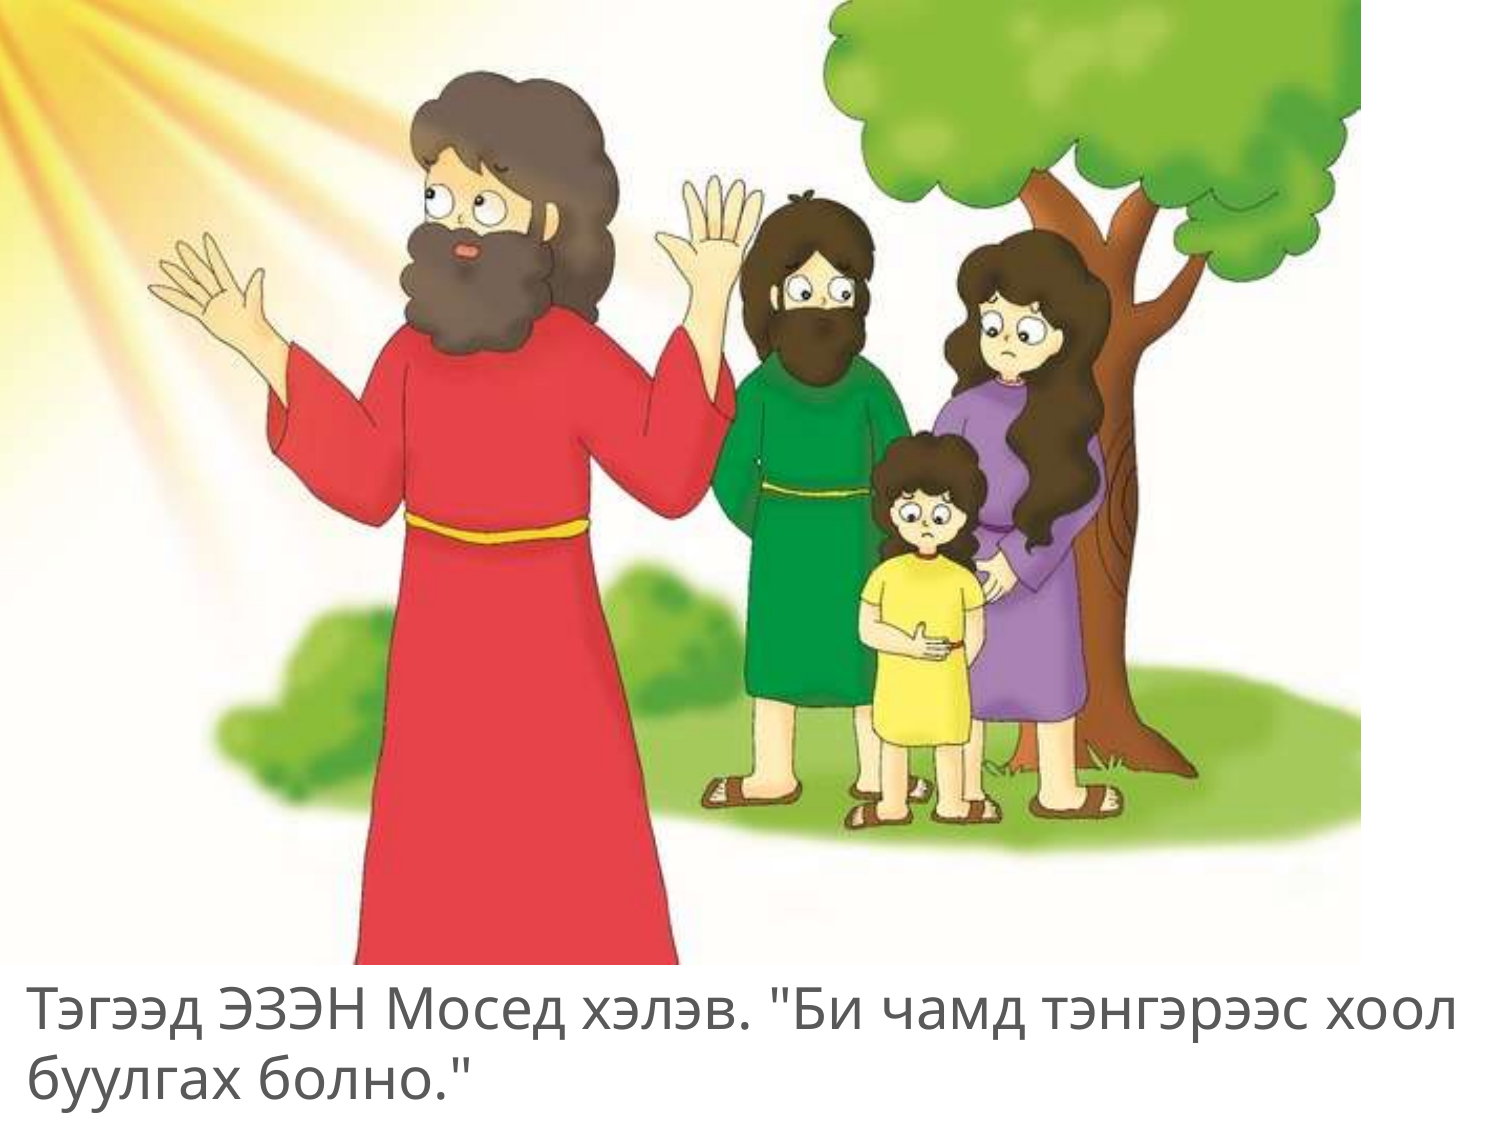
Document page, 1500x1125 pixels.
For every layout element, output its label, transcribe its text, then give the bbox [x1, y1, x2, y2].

picture [0, 0, 1362, 965]
text_box Тэгээд ЭЗЭН Мосед хэлэв. "Би чамд тэнгэрээс хоол буулгах болно." [11, 964, 1483, 1119]
